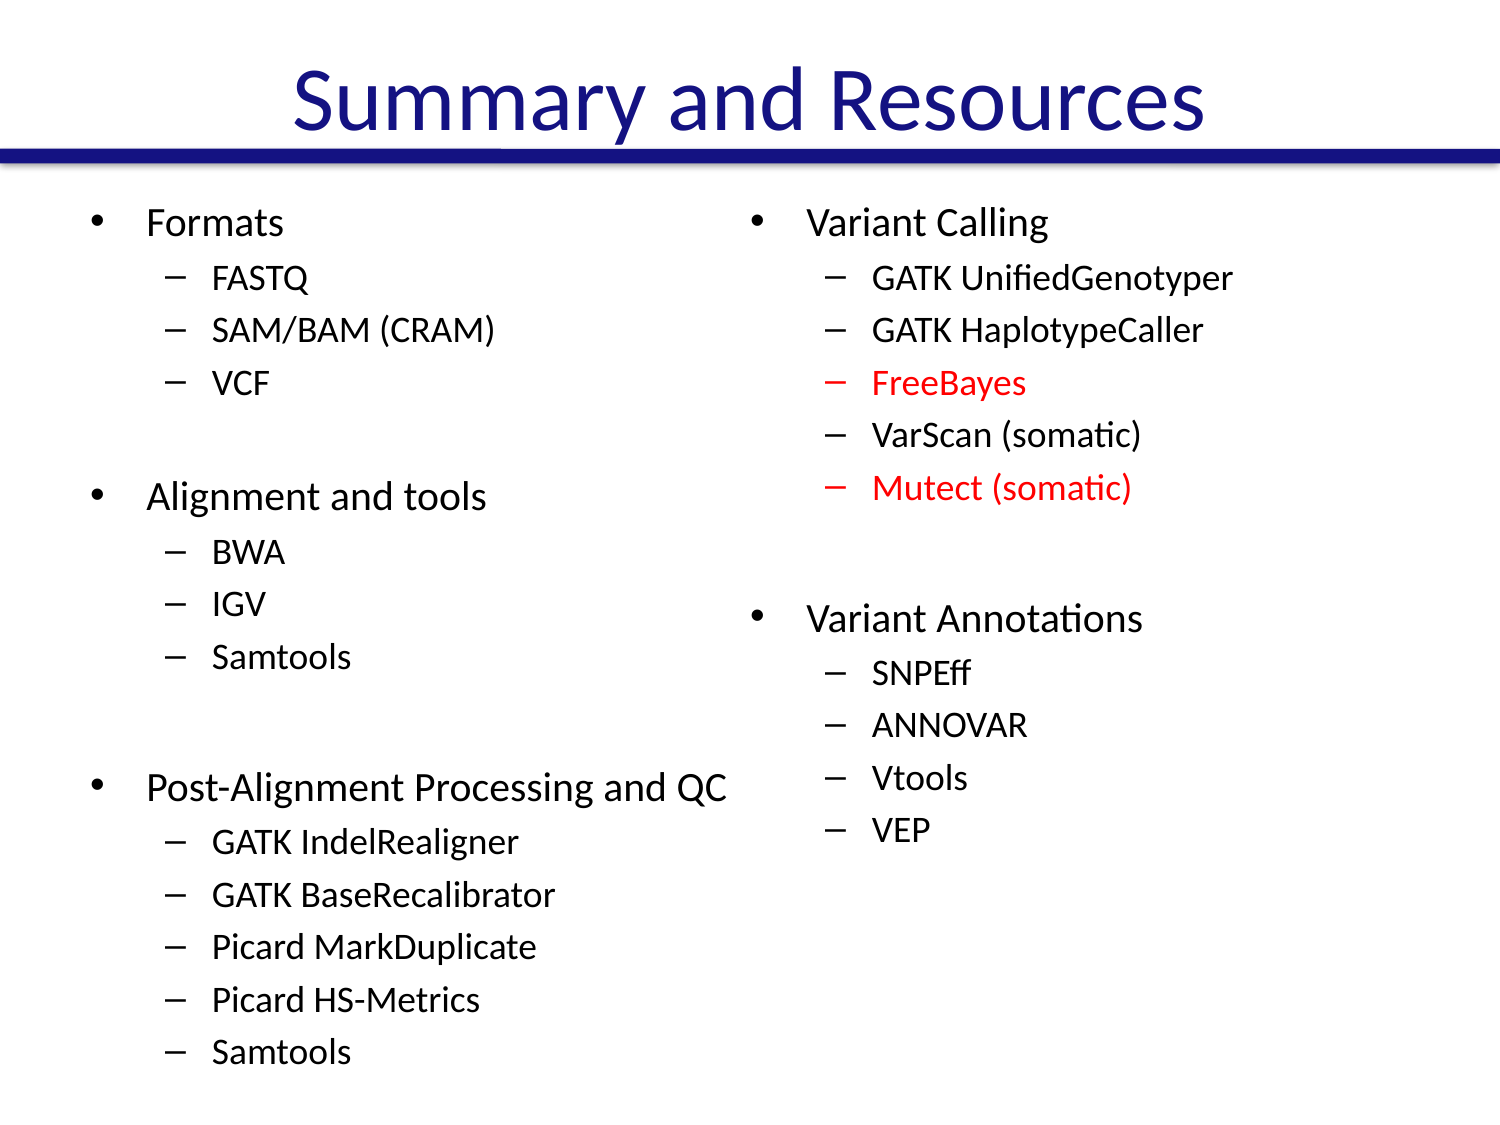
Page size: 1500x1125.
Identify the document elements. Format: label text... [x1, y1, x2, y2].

title Summary and Resources [75, 0, 1425, 187]
list Formats FASTQ SAM/BAM (CRAM) VCF Alignment and tools BWA IGV Samtools Post-Alignment Processing and QC GATK IndelRealigner GATK BaseRecalibrator Picard MarkDuplicate Picard HS-Metrics Samtools Variant Calling GATK UnifiedGenotyper GATK HaplotypeCaller FreeBayes VarScan (somatic) Mutect (somatic) Variant Annotations SNPEff ANNOVAR Vtools VEP [75, 187, 1425, 1125]
